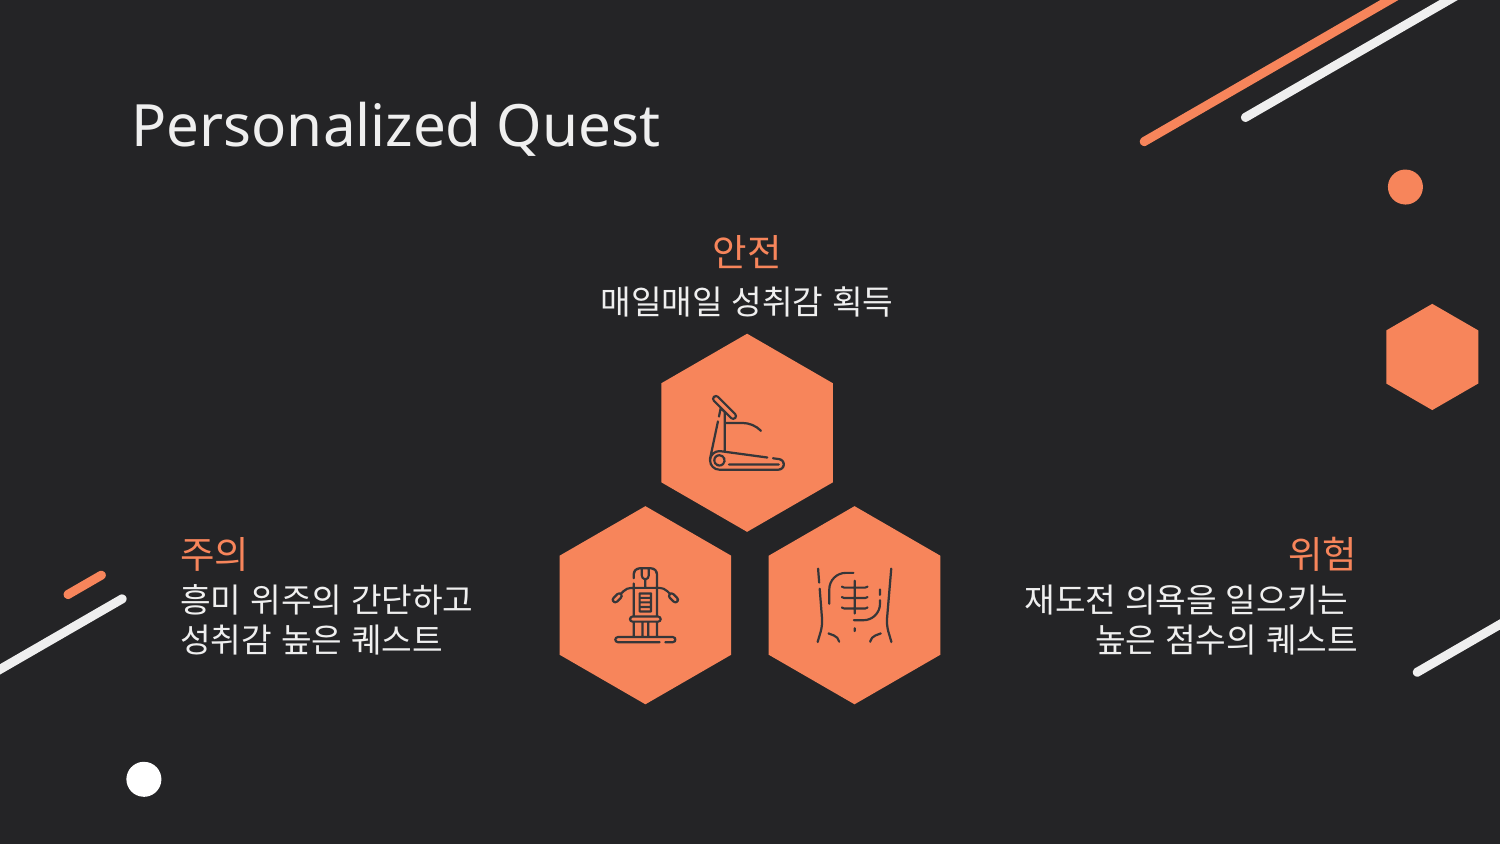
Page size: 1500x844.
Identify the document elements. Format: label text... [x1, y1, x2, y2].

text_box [708, 394, 786, 472]
text_box [768, 506, 941, 705]
subtitle 흥미 위주의 간단하고 성취감 높은 퀘스트 [165, 564, 575, 667]
subtitle 매일매일 성취감 획득 [516, 266, 978, 369]
title 위험 [963, 516, 1373, 564]
title 안전 [516, 213, 978, 266]
subtitle 재도전 의욕을 일으키는 높은 점수의 퀘스트 [942, 564, 1373, 667]
text_box [661, 369, 833, 532]
title 주의 [165, 516, 575, 564]
text_box [575, 506, 732, 705]
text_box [816, 567, 894, 644]
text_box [609, 566, 681, 644]
title Personalized Quest [116, 79, 1384, 174]
